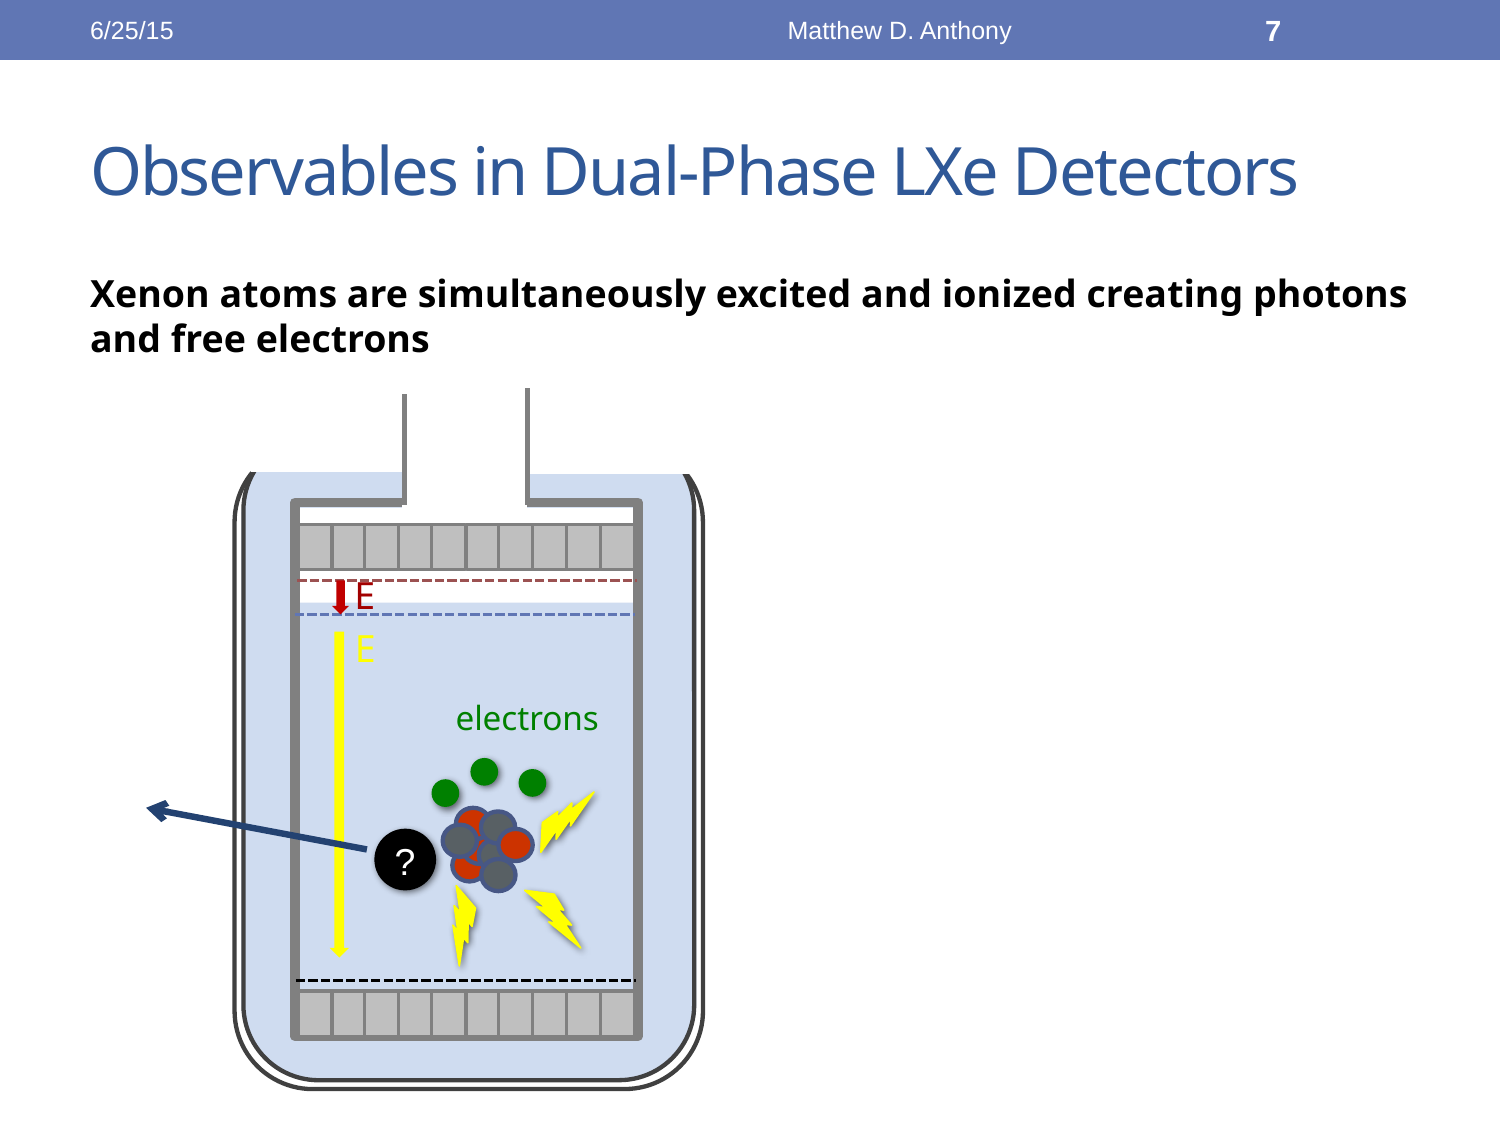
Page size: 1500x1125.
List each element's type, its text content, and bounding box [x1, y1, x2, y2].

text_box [145, 807, 368, 850]
slide_number 7 [1250, 3, 1425, 57]
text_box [234, 348, 704, 1090]
list Xenon atoms are simultaneously excited and ionized creating photons and free electrons [75, 262, 1425, 392]
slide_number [75, 3, 550, 57]
footer Matthew D. Anthony [562, 3, 1238, 57]
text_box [442, 807, 533, 892]
title Observables in Dual-Phase LXe Detectors [75, 87, 1425, 250]
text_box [374, 829, 439, 892]
